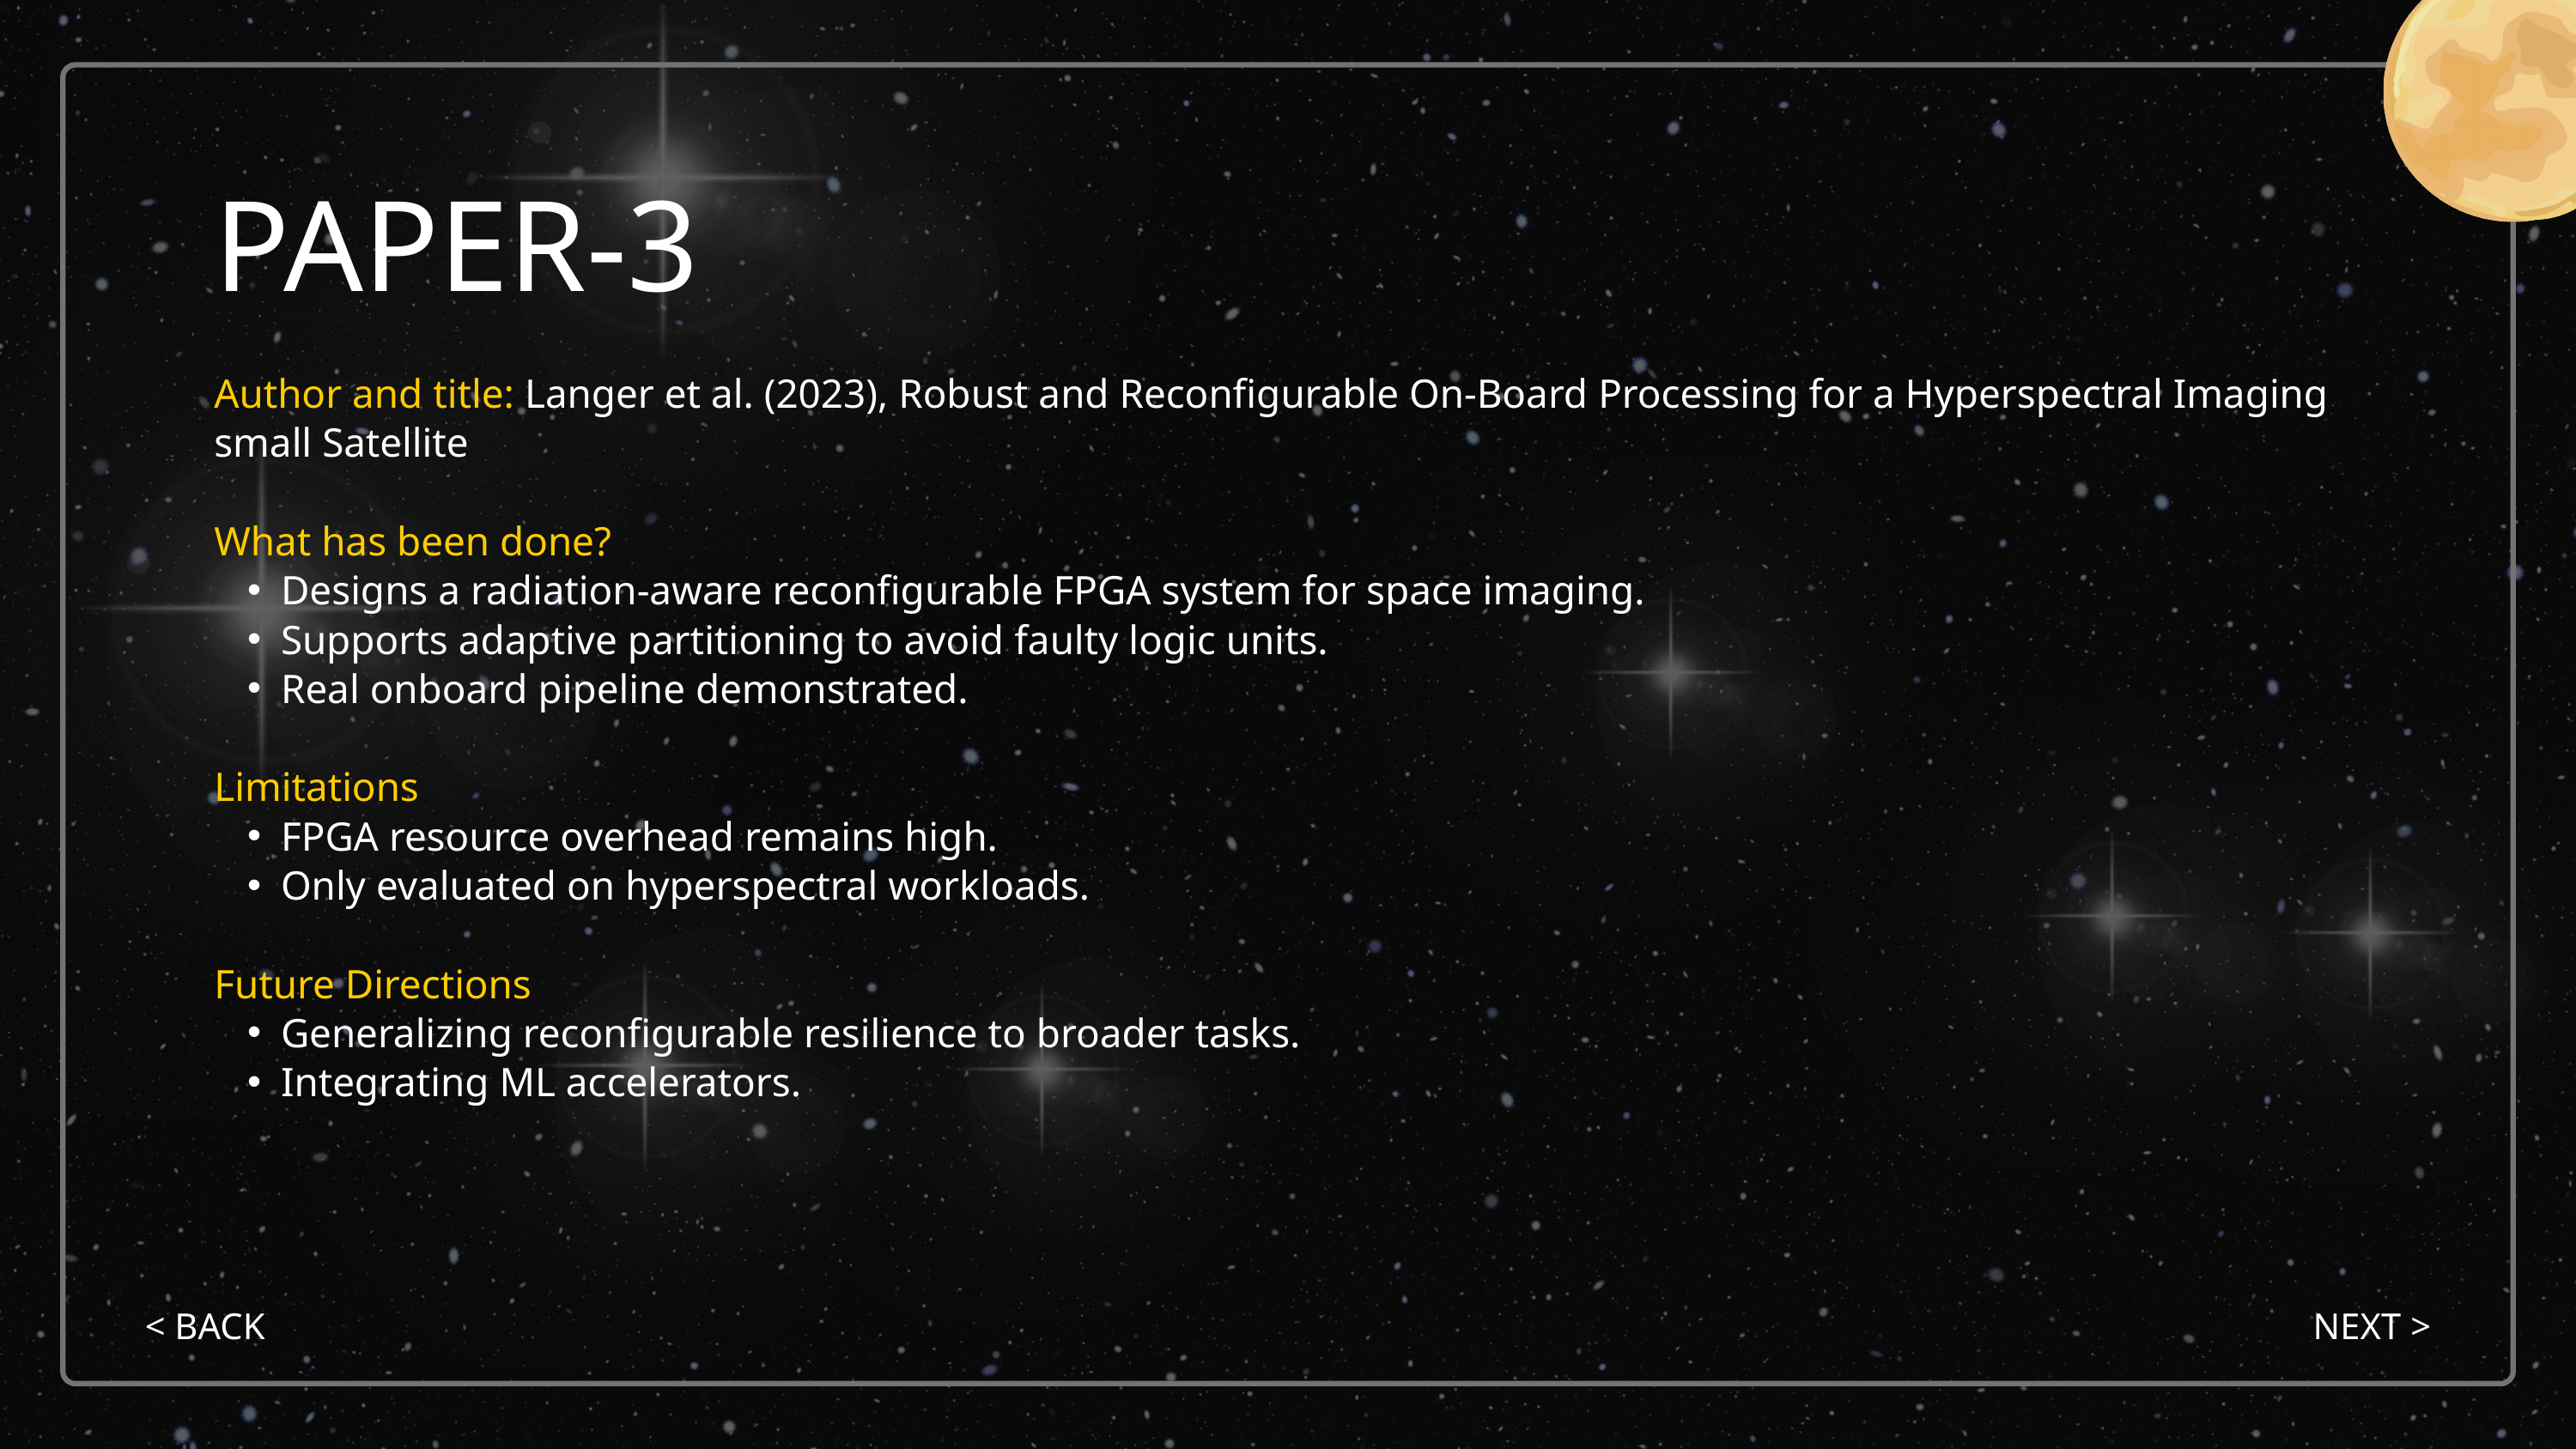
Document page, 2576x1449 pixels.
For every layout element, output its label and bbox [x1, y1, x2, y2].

text_box [63, 64, 2513, 1385]
text_box [2383, 0, 2576, 222]
text_box [0, 0, 2576, 1449]
